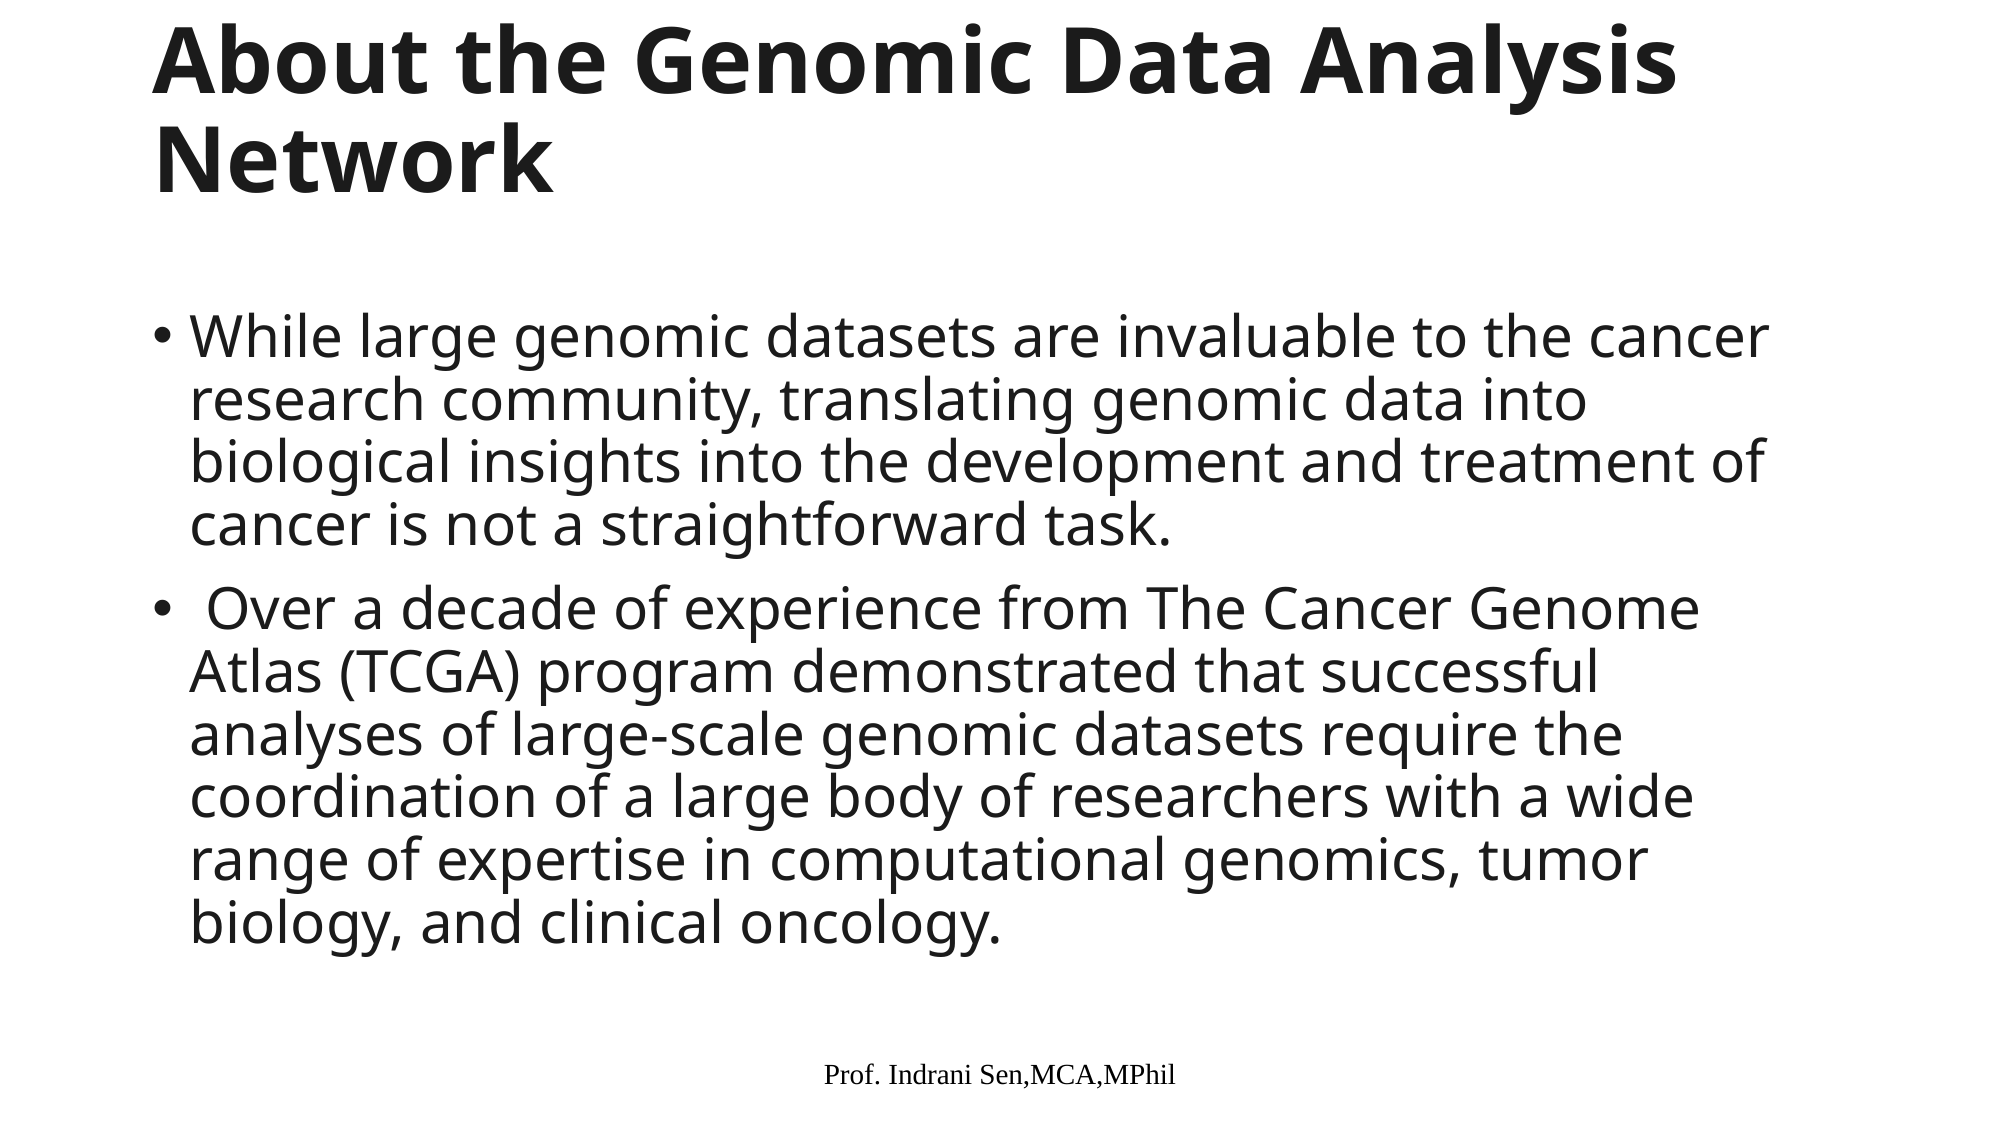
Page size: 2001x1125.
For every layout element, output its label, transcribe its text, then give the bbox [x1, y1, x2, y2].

title About the Genomic Data Analysis Network [137, 59, 1863, 278]
footer Prof. Indrani Sen,MCA,MPhil [662, 1042, 1338, 1103]
list While large genomic datasets are invaluable to the cancer research community, translating genomic data into biological insights into the development and treatment of cancer is not a straightforward task. Over a decade of experience from The Cancer Genome Atlas (TCGA) program demonstrated that successful analyses of large-scale genomic datasets require the coordination of a large body of researchers with a wide range of expertise in computational genomics, tumor biology, and clinical oncology. [137, 299, 1863, 1014]
